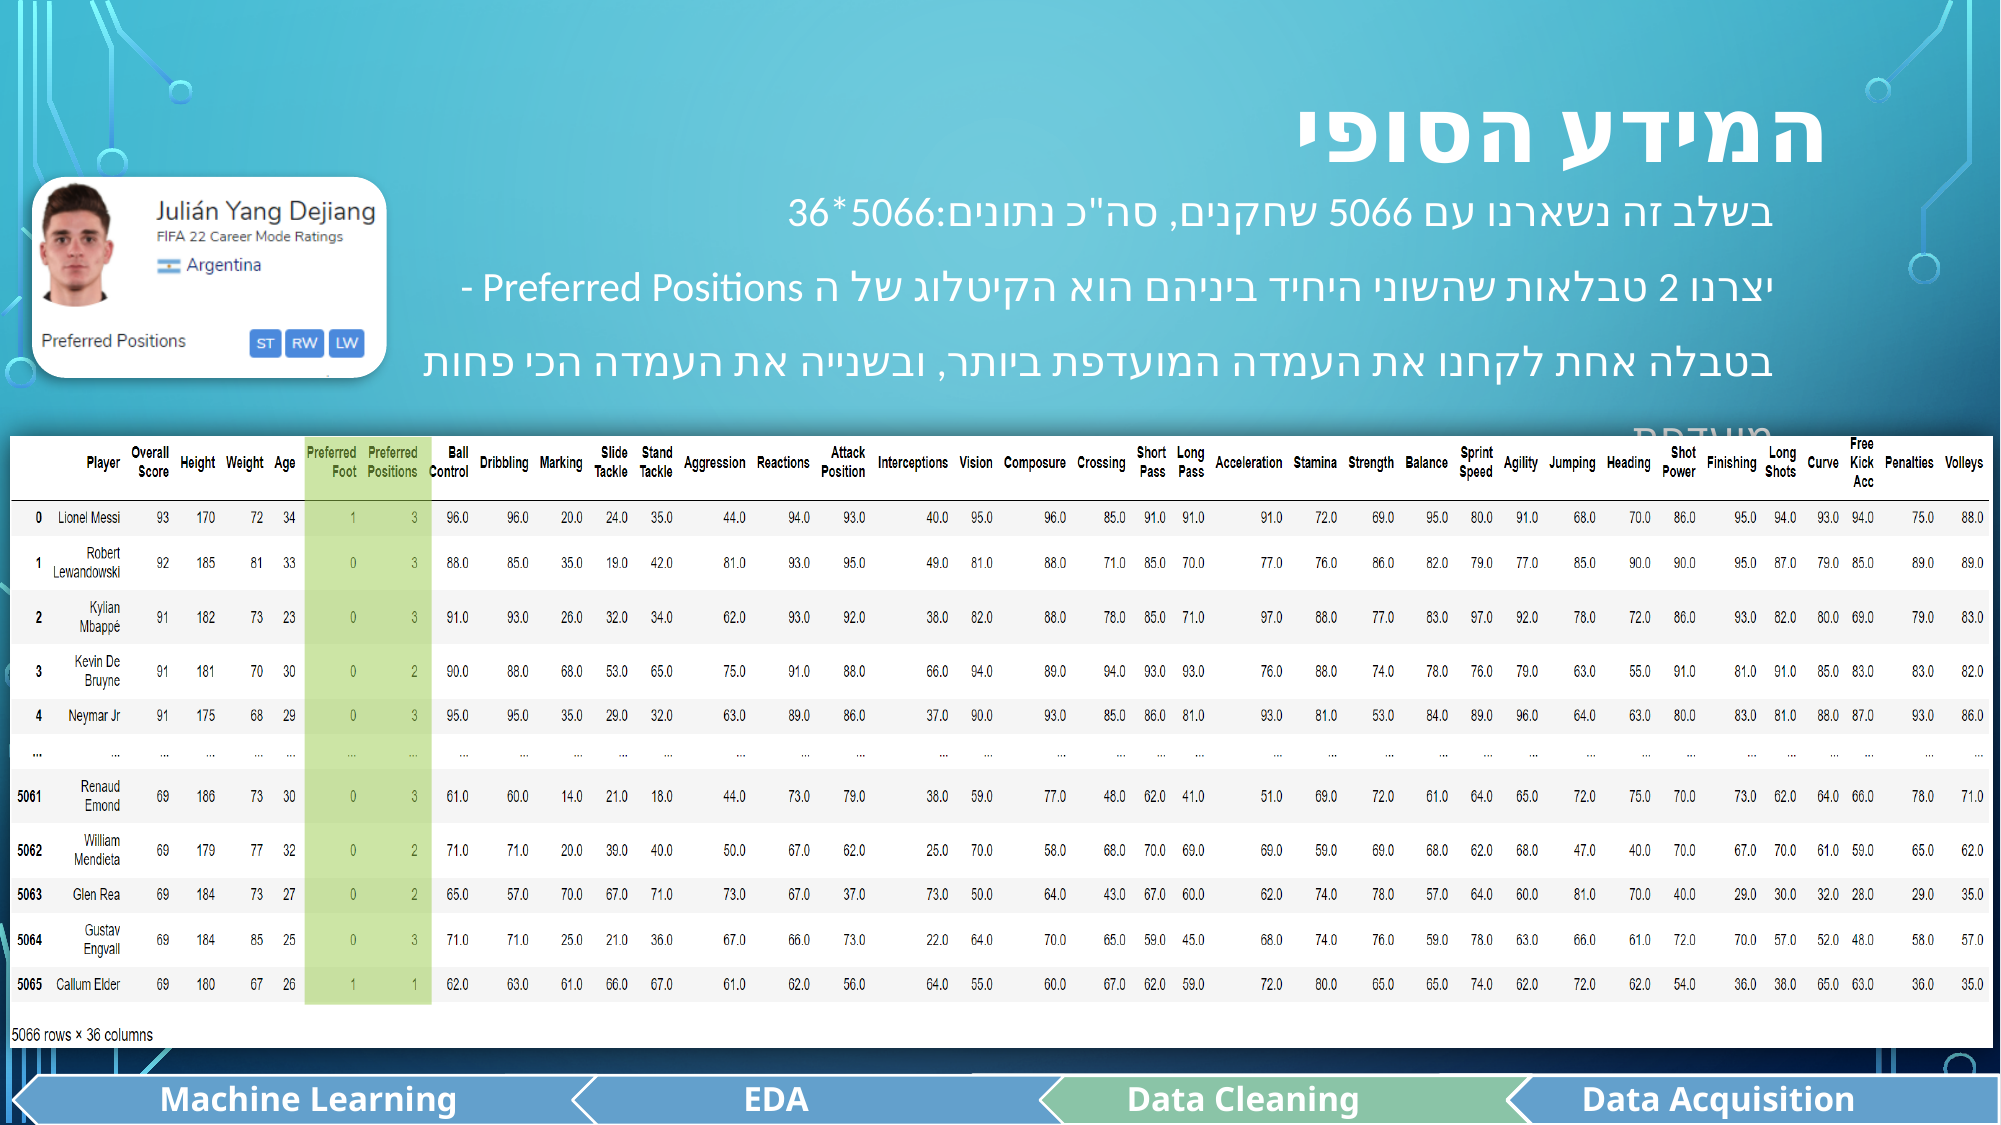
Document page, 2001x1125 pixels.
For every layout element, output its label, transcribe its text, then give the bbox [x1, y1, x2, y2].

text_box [12, 1074, 2000, 1125]
text_box בשלב זה נשארנו עם 5066 שחקנים, סה"כ נתונים:5066*36 יצרנו 2 טבלאות שהשוני היחיד ביניהם הוא הקיטלוג של ה Preferred Positions - בטבלה אחת לקחנו את העמדה המועדפת ביותר, ובשנייה את העמדה הכי פחות מועדפת. [368, 185, 1790, 413]
title המידע הסופי [220, 11, 1846, 254]
picture [31, 176, 387, 379]
picture [10, 436, 1993, 1048]
